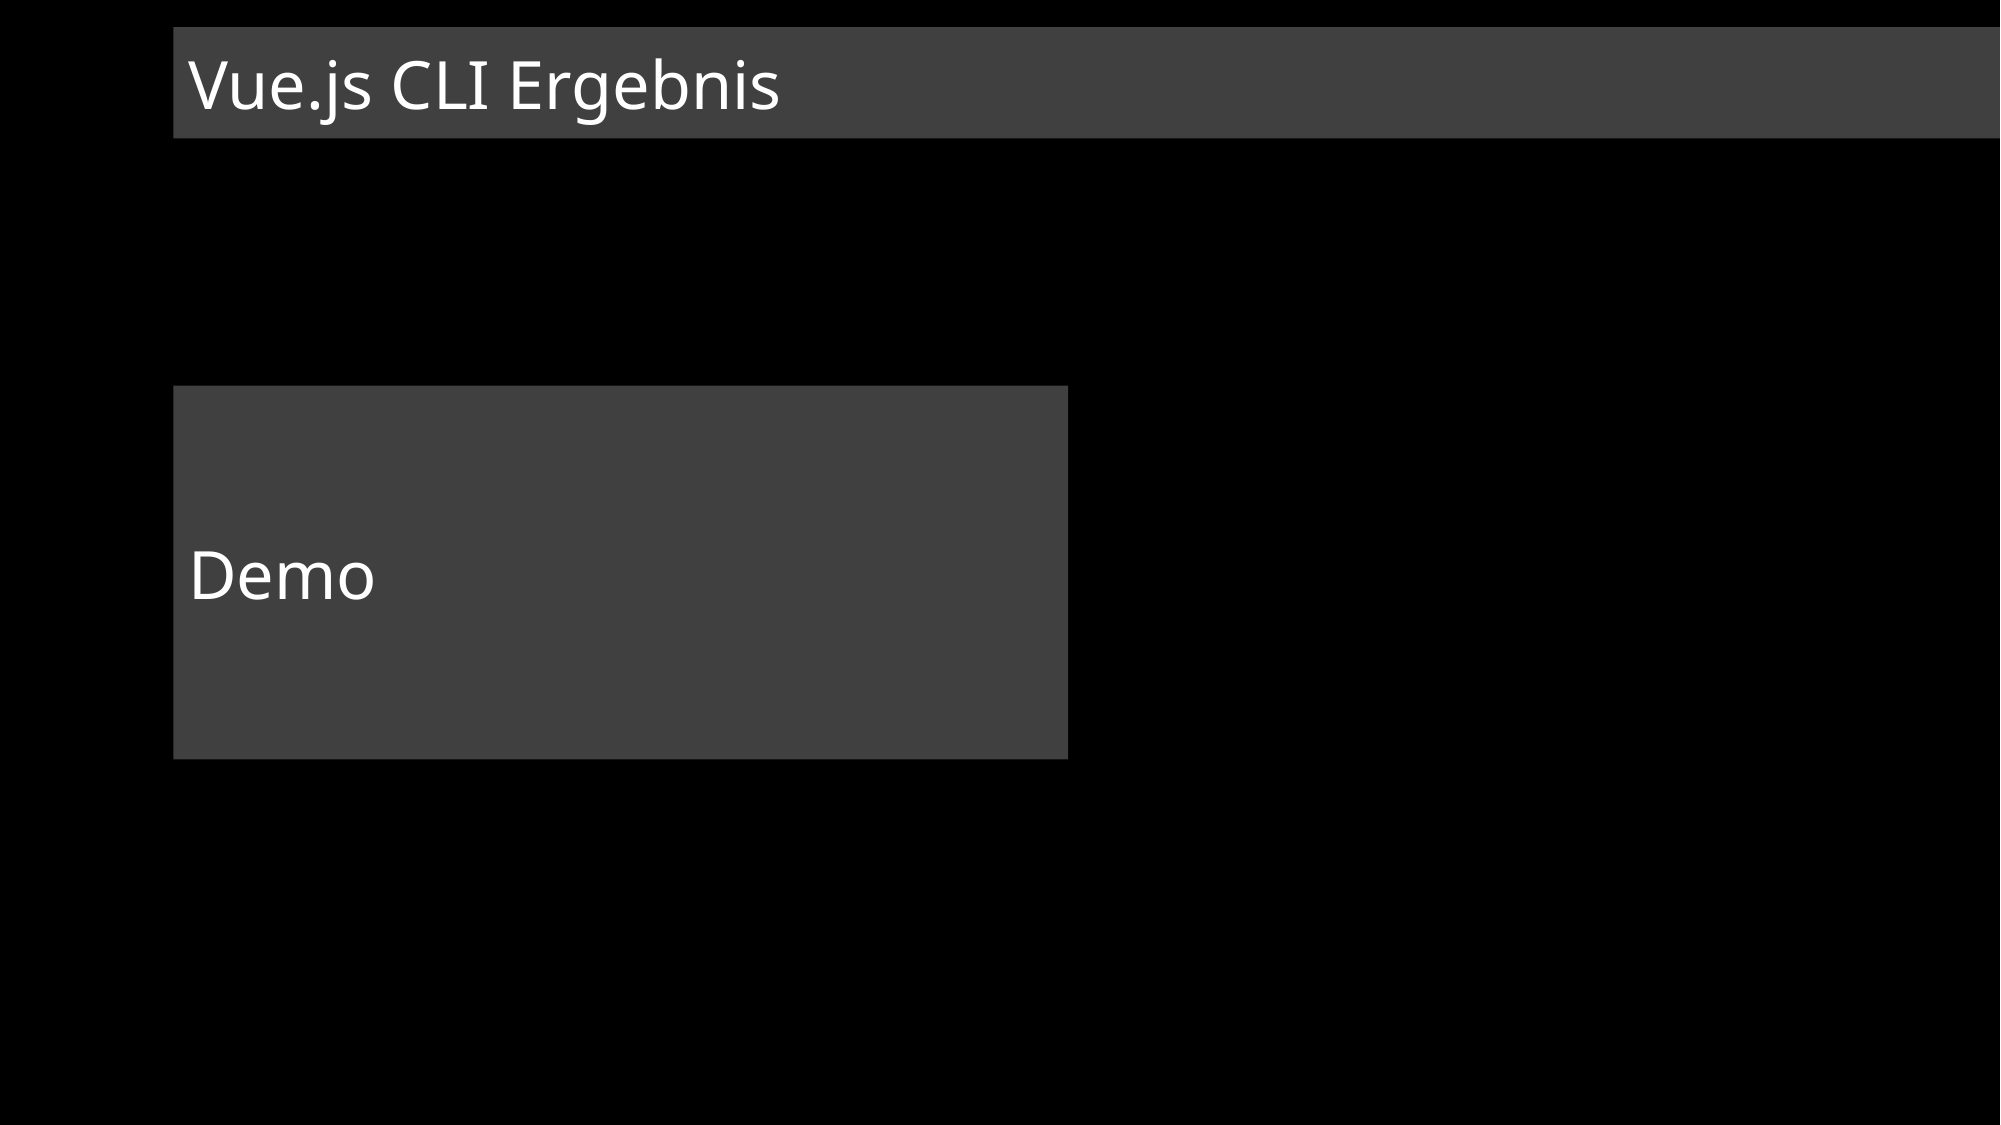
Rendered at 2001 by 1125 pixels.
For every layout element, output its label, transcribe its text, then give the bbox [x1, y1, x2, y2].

text_box Vue.js CLI Ergebnis [173, 27, 2000, 139]
text_box Demo [173, 385, 1069, 760]
